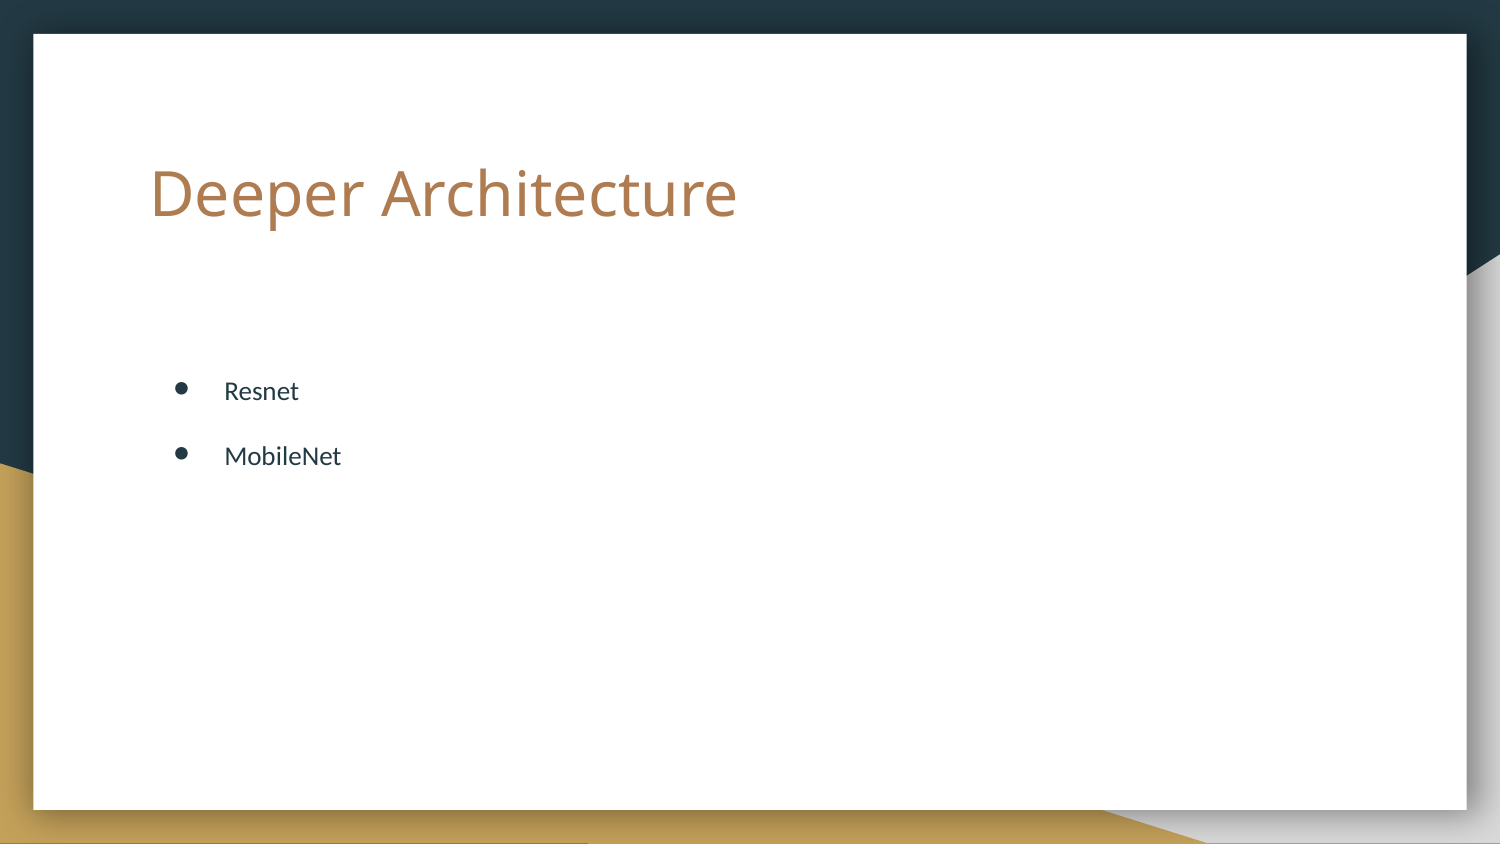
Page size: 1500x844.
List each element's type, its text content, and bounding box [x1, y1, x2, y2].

title Deeper Architecture [134, 138, 1366, 296]
list Resnet MobileNet [134, 326, 1366, 729]
